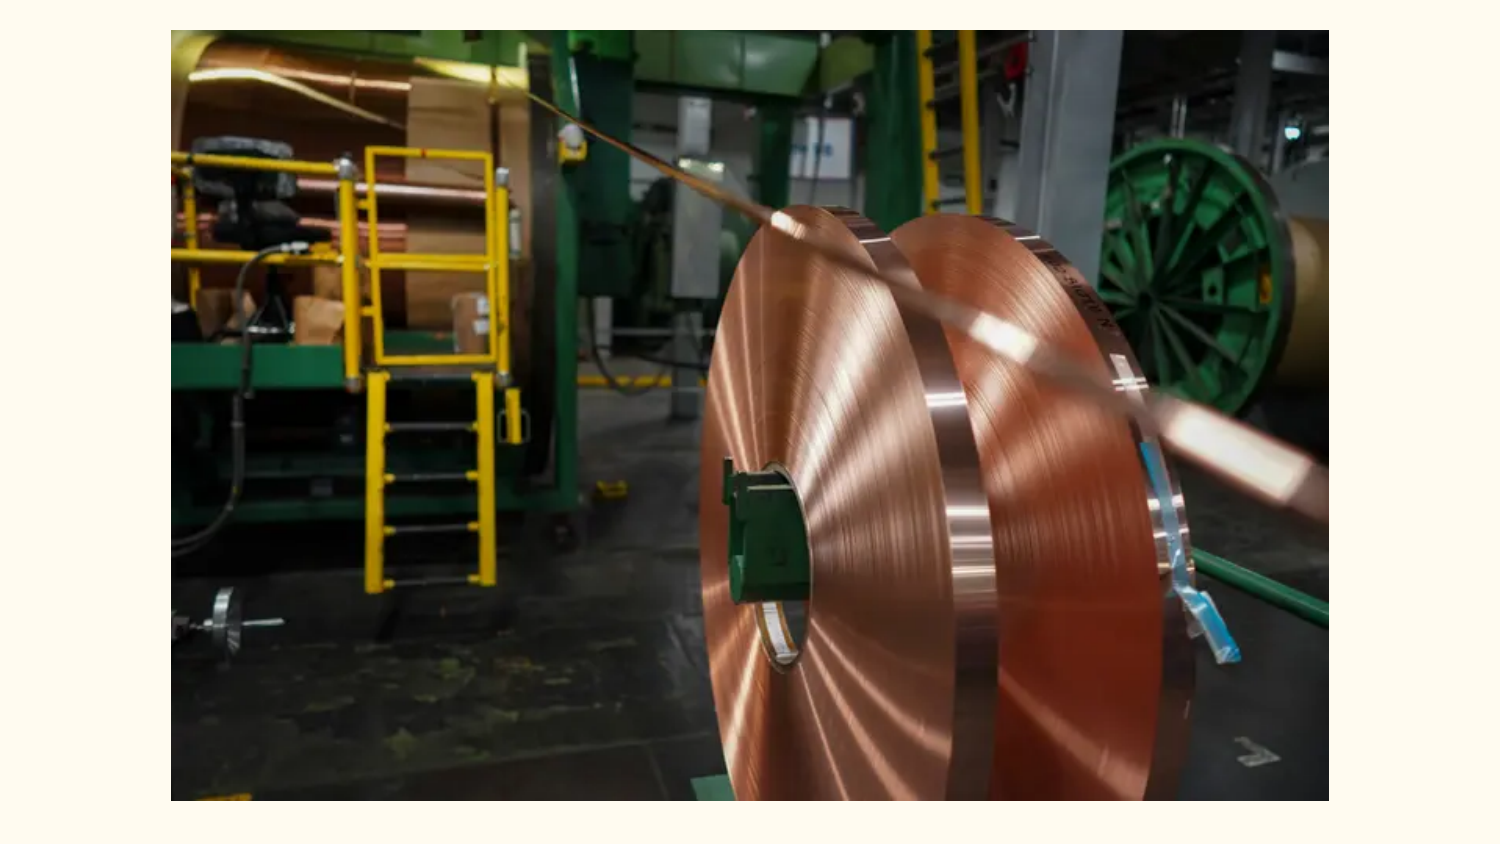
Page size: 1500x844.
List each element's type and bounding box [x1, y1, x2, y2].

picture [171, 29, 1329, 801]
